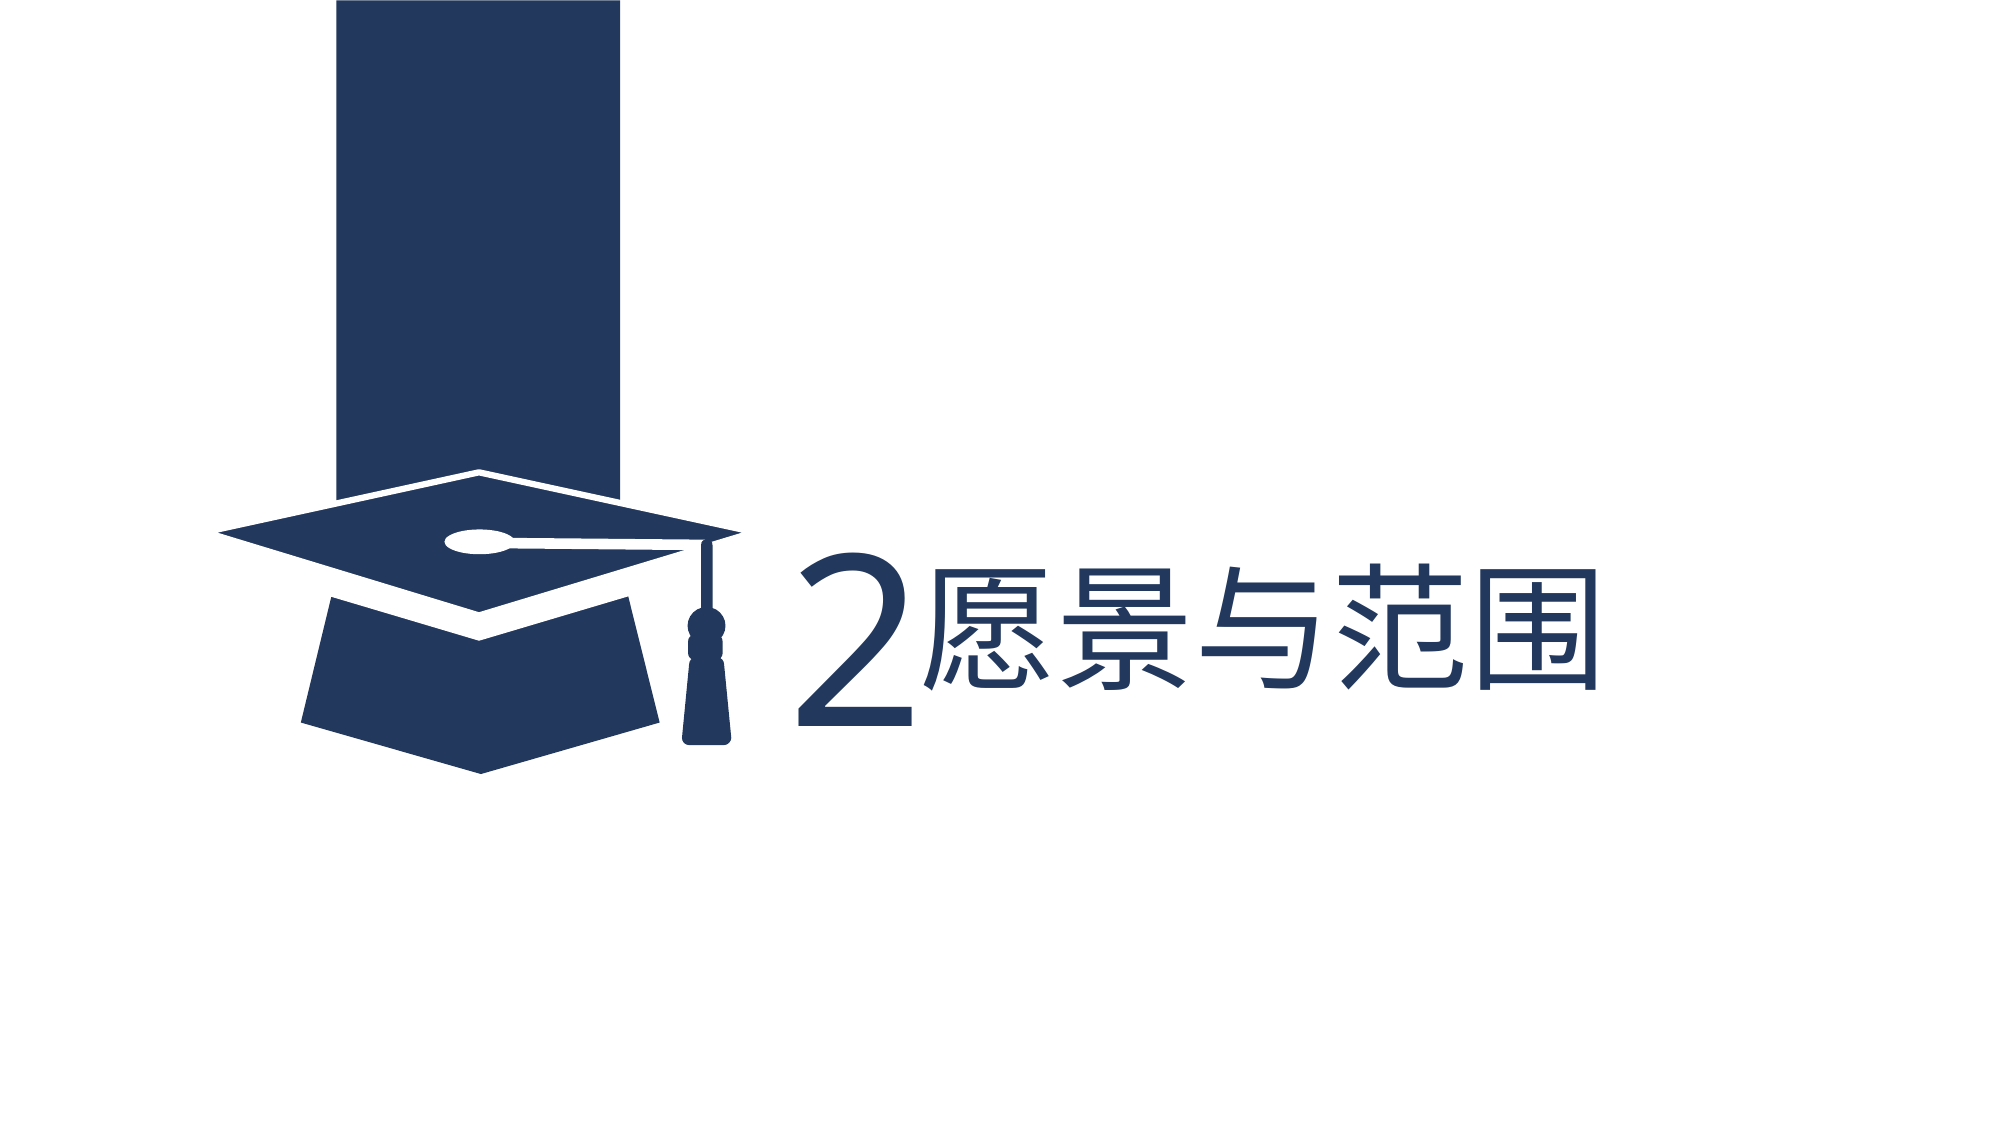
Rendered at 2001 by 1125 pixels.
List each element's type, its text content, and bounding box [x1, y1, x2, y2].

text_box [335, 0, 621, 472]
text_box 2 [772, 479, 939, 783]
text_box 愿景与范围 [904, 534, 1794, 715]
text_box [203, 472, 755, 775]
